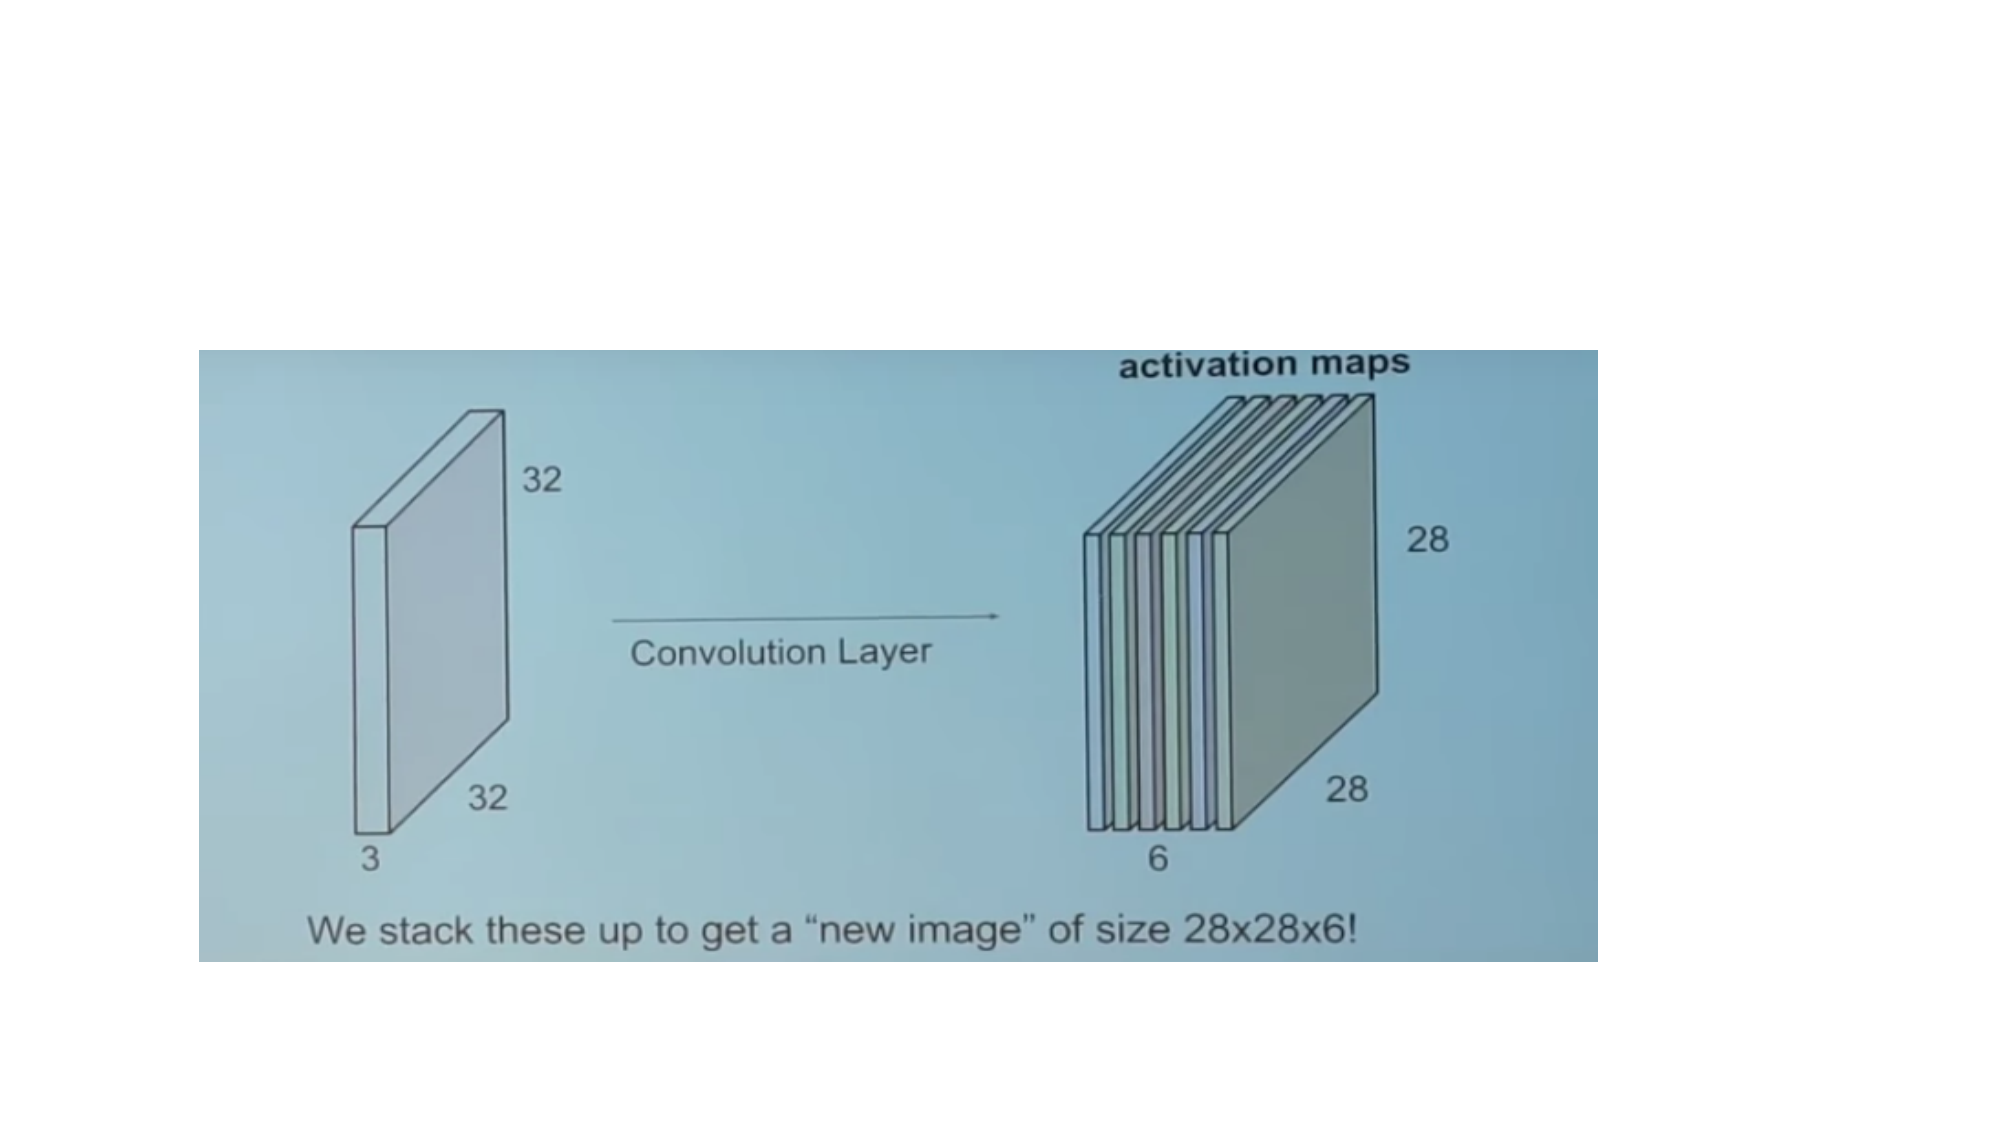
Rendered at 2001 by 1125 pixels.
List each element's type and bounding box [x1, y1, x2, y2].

list [199, 350, 1598, 962]
